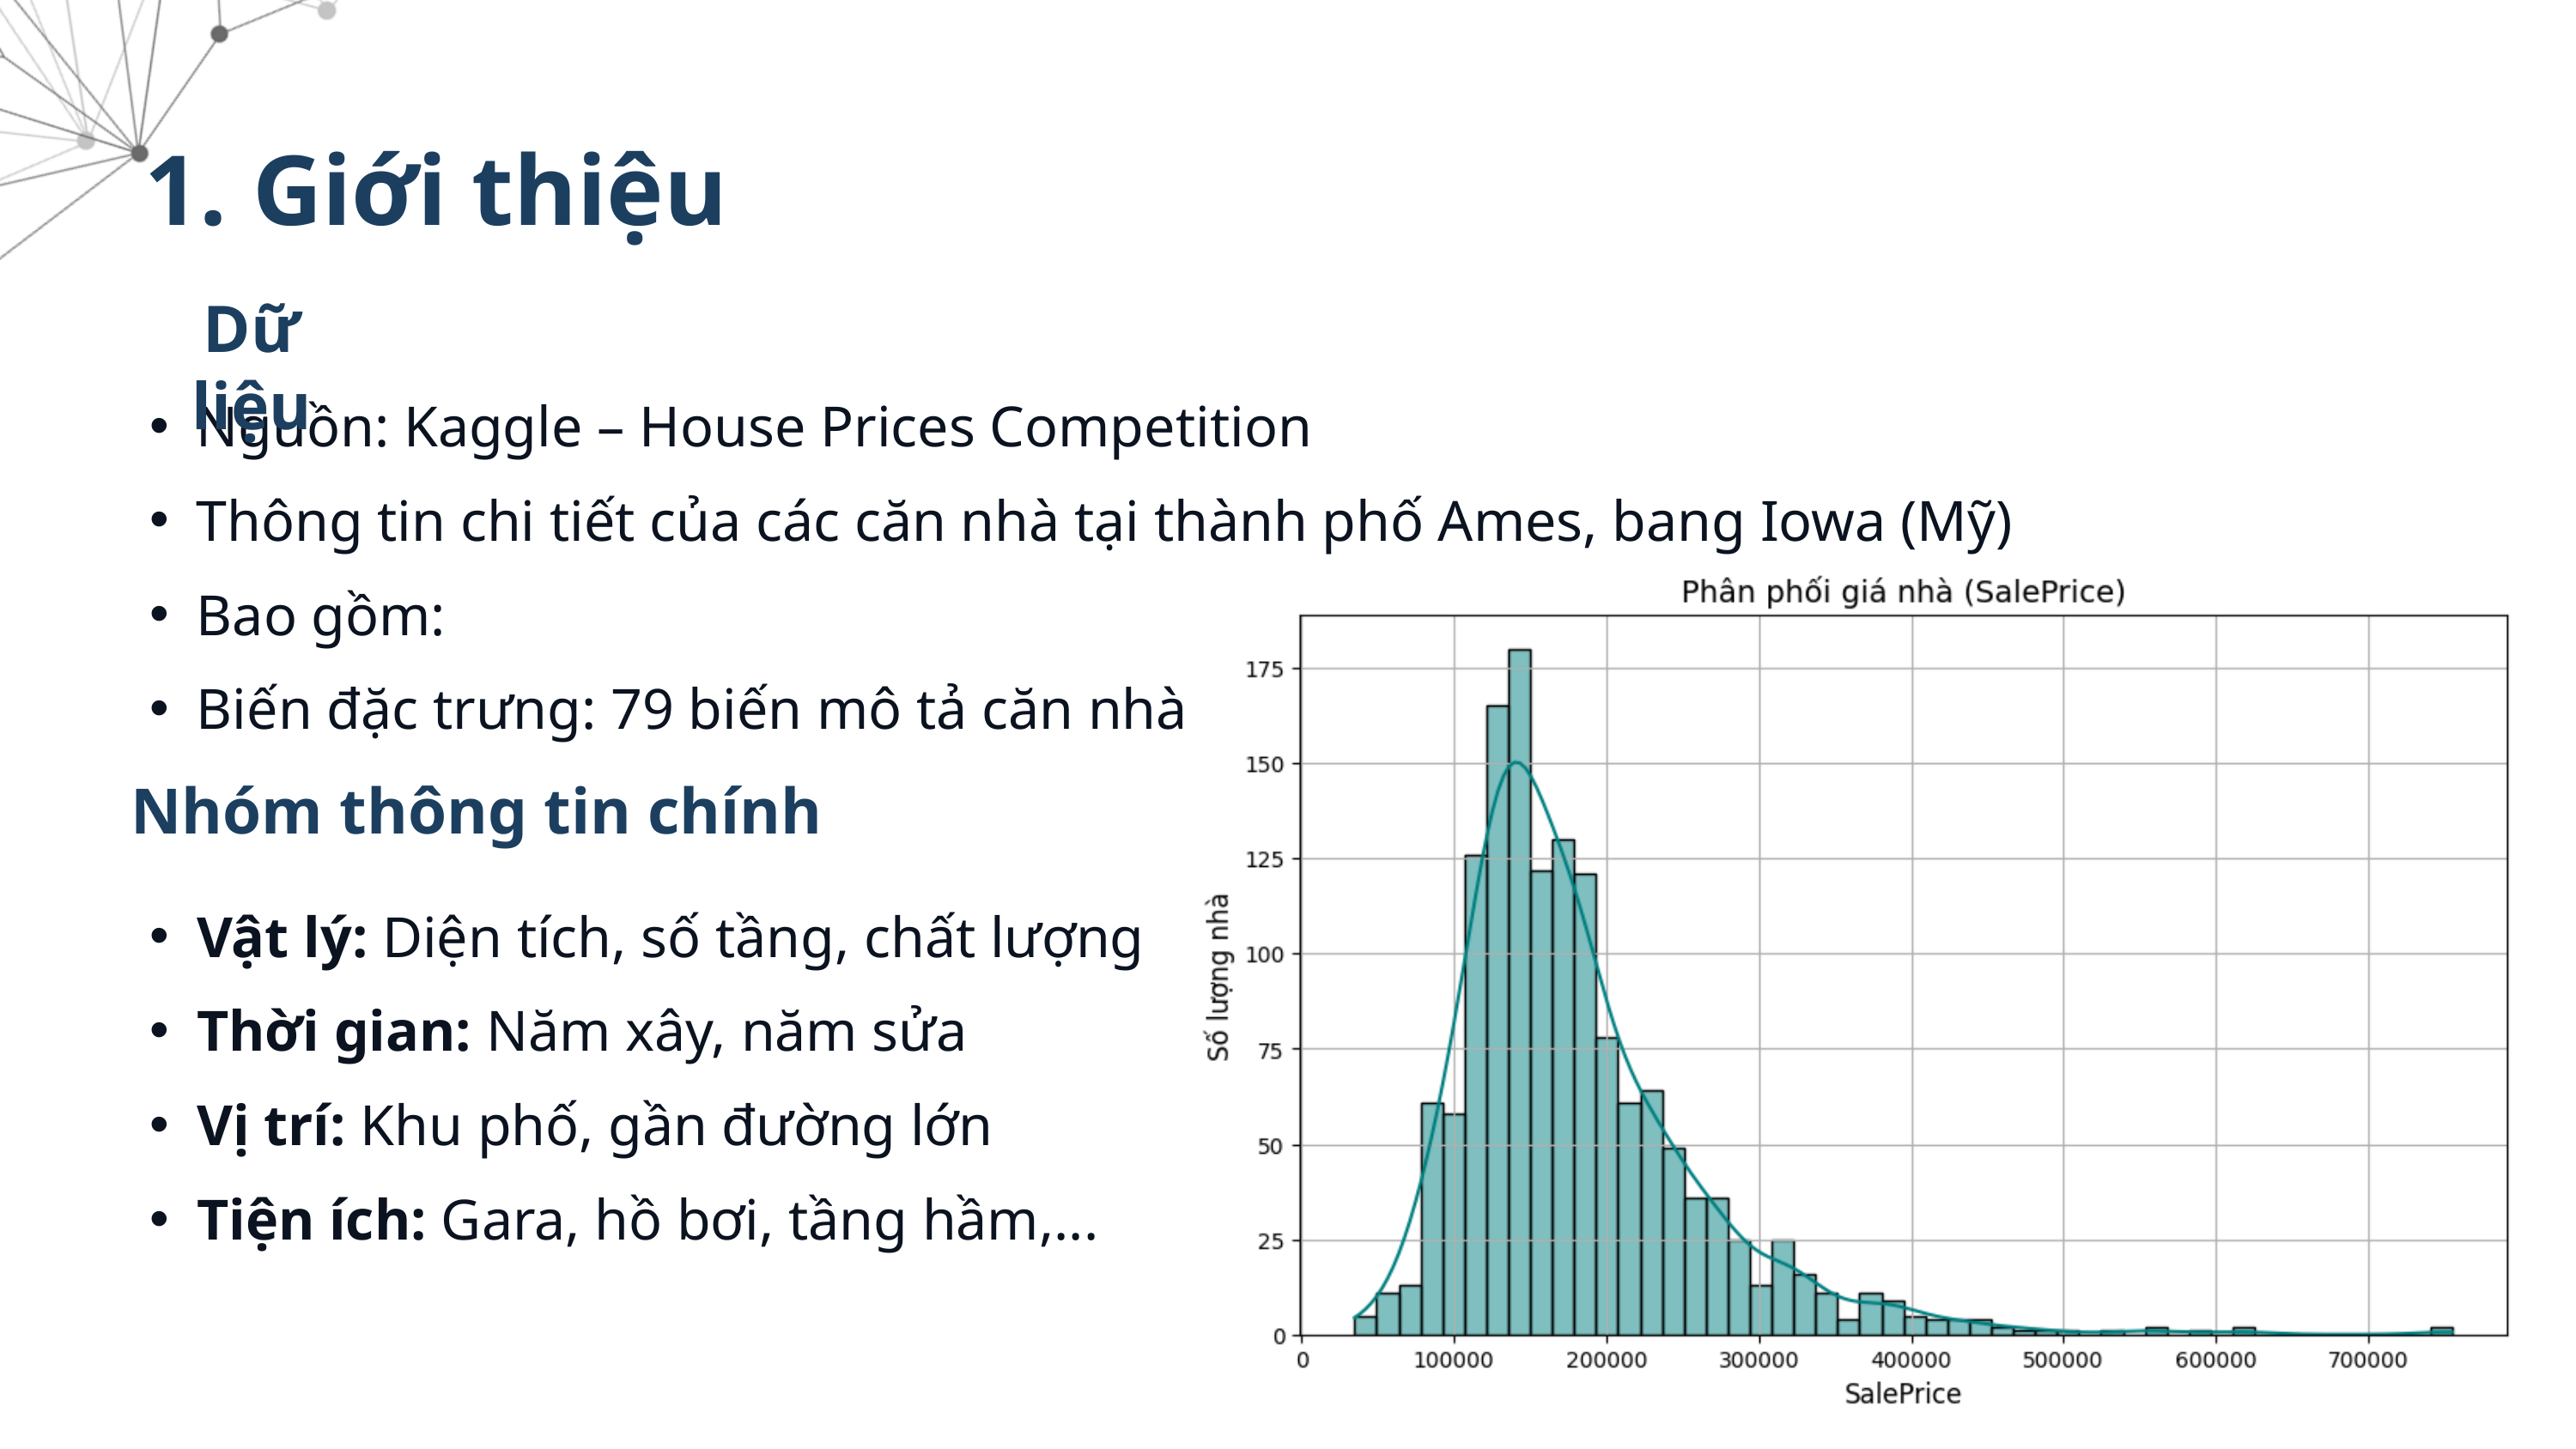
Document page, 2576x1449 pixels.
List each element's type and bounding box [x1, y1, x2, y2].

text_box [0, 0, 2576, 1449]
text_box [1188, 570, 2523, 1416]
